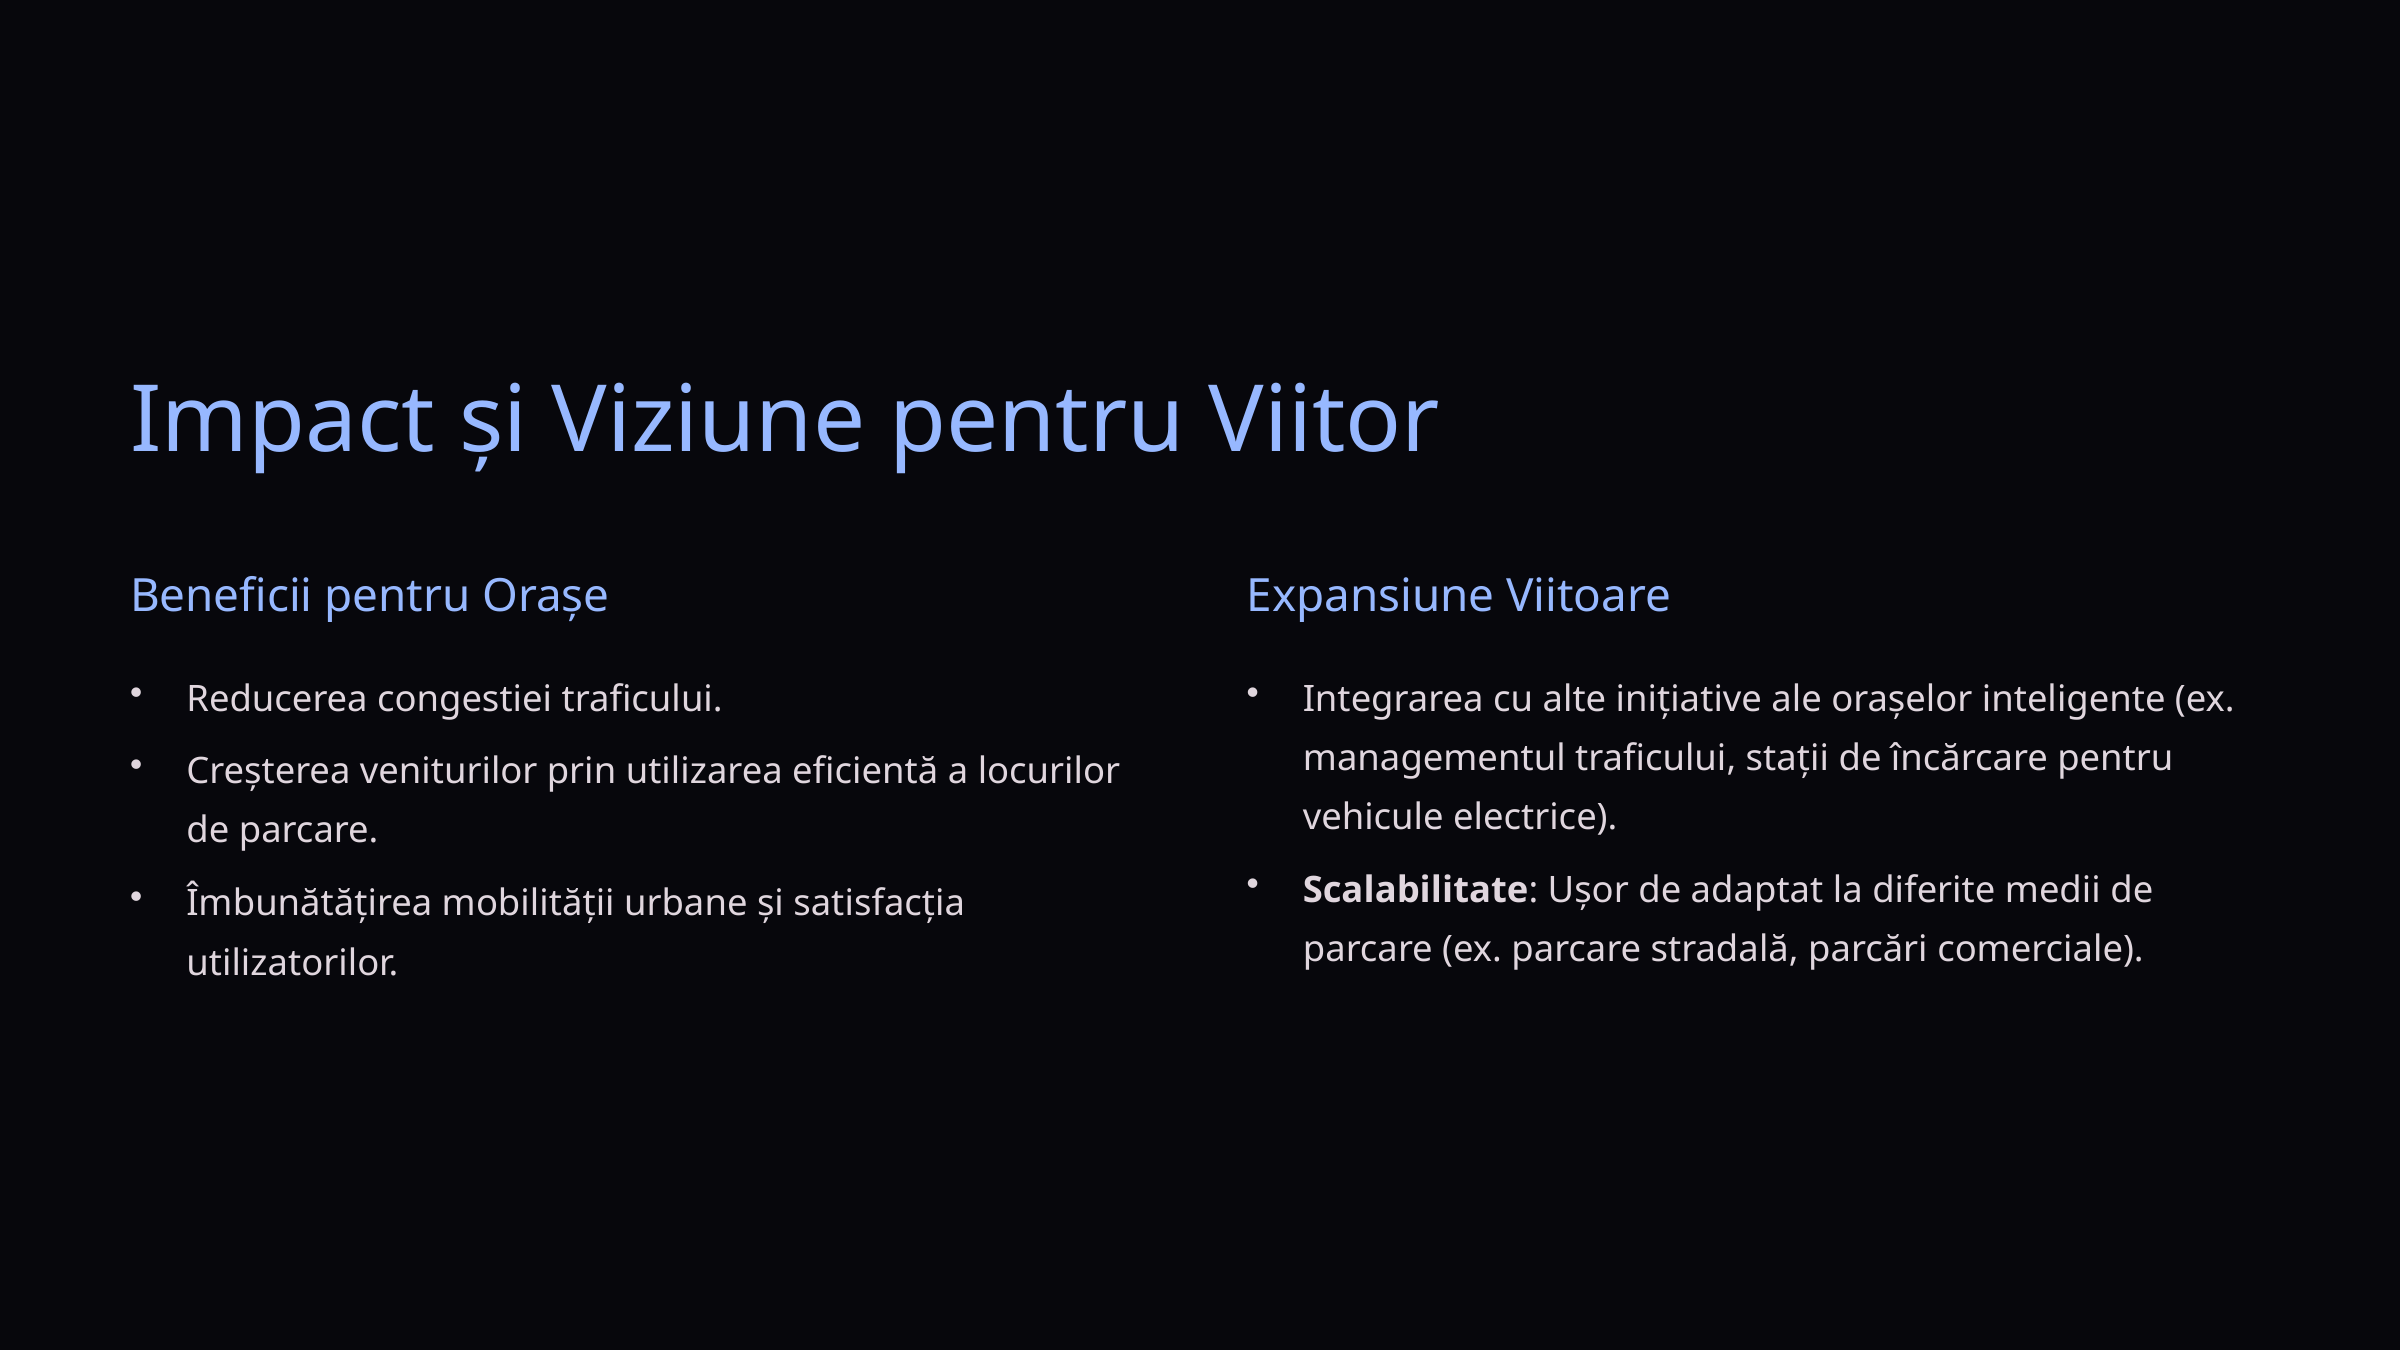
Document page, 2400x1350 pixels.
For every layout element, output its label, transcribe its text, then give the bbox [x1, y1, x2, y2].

text_box Expansiune Viitoare [1246, 563, 1717, 622]
text_box Scalabilitate: Ușor de adaptat la diferite medii de parcare (ex. parcare stradală, parcări comerciale). [1246, 850, 2271, 970]
text_box Creșterea veniturilor prin utilizarea eficientă a locurilor de parcare. [130, 731, 1155, 851]
text_box Integrarea cu alte inițiative ale orașelor inteligente (ex. managementul traficului, stații de încărcare pentru vehicule electrice). [1246, 658, 2271, 838]
text_box Beneficii pentru Orașe [130, 563, 660, 622]
text_box Îmbunătățirea mobilității urbane și satisfacția utilizatorilor. [130, 863, 1155, 983]
text_box Reducerea congestiei traficului. [130, 658, 1155, 719]
text_box Impact și Viziune pentru Viitor [130, 354, 1560, 471]
